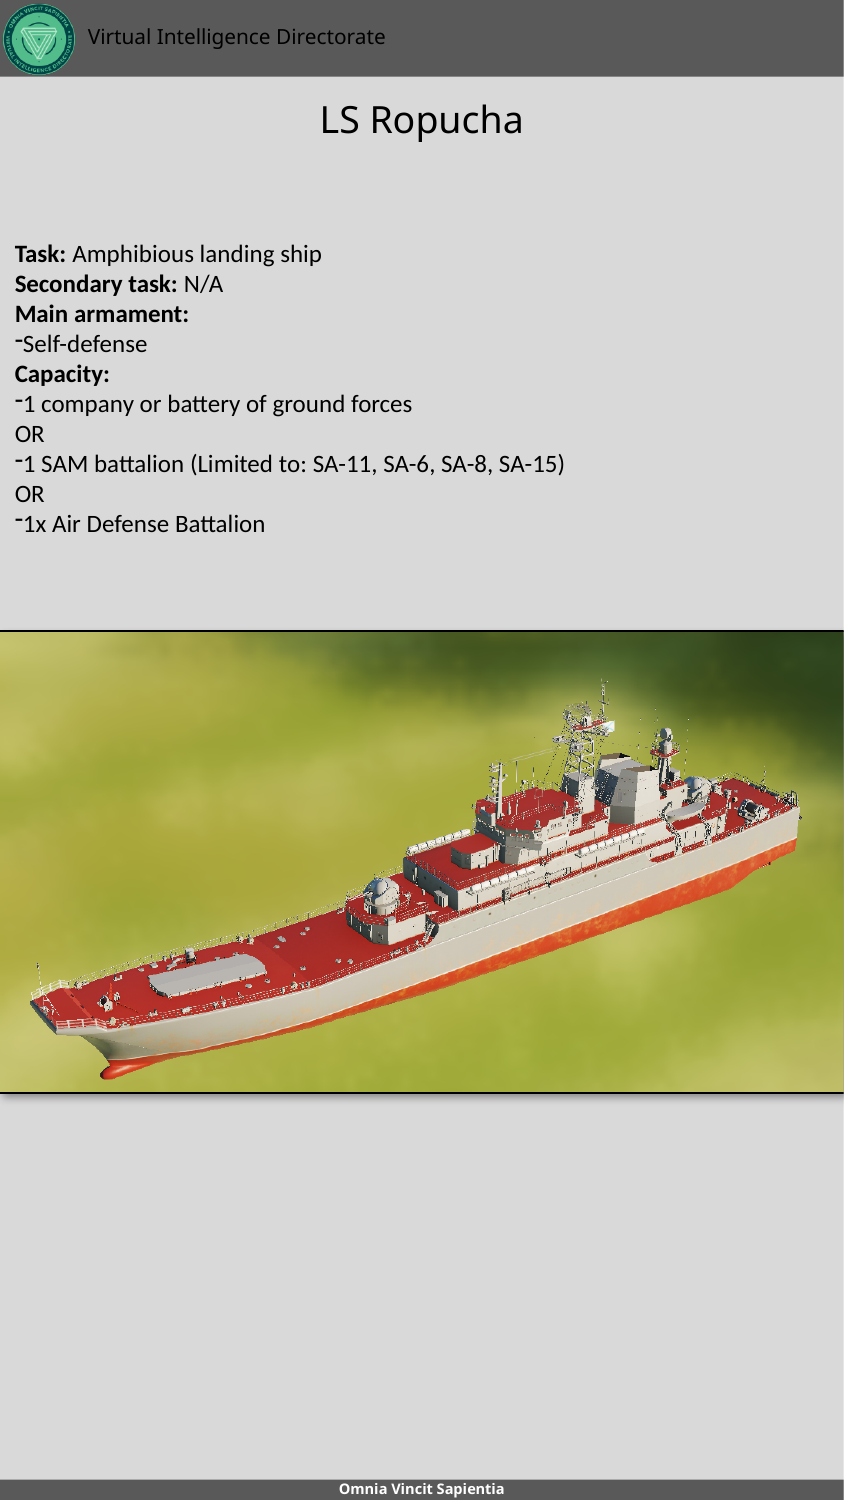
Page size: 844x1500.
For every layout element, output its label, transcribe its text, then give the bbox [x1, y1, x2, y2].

picture [0, 1, 80, 76]
text_box Task: Amphibious landing ship Secondary task: N/A Main armament: Self-defense Capacity: 1 company or battery of ground forces OR 1 SAM battalion (Limited to: SA-11, SA-6, SA-8, SA-15) OR 1x Air Defense Battalion [0, 230, 812, 575]
picture [0, 631, 844, 1093]
title LS Ropucha [0, 76, 844, 160]
